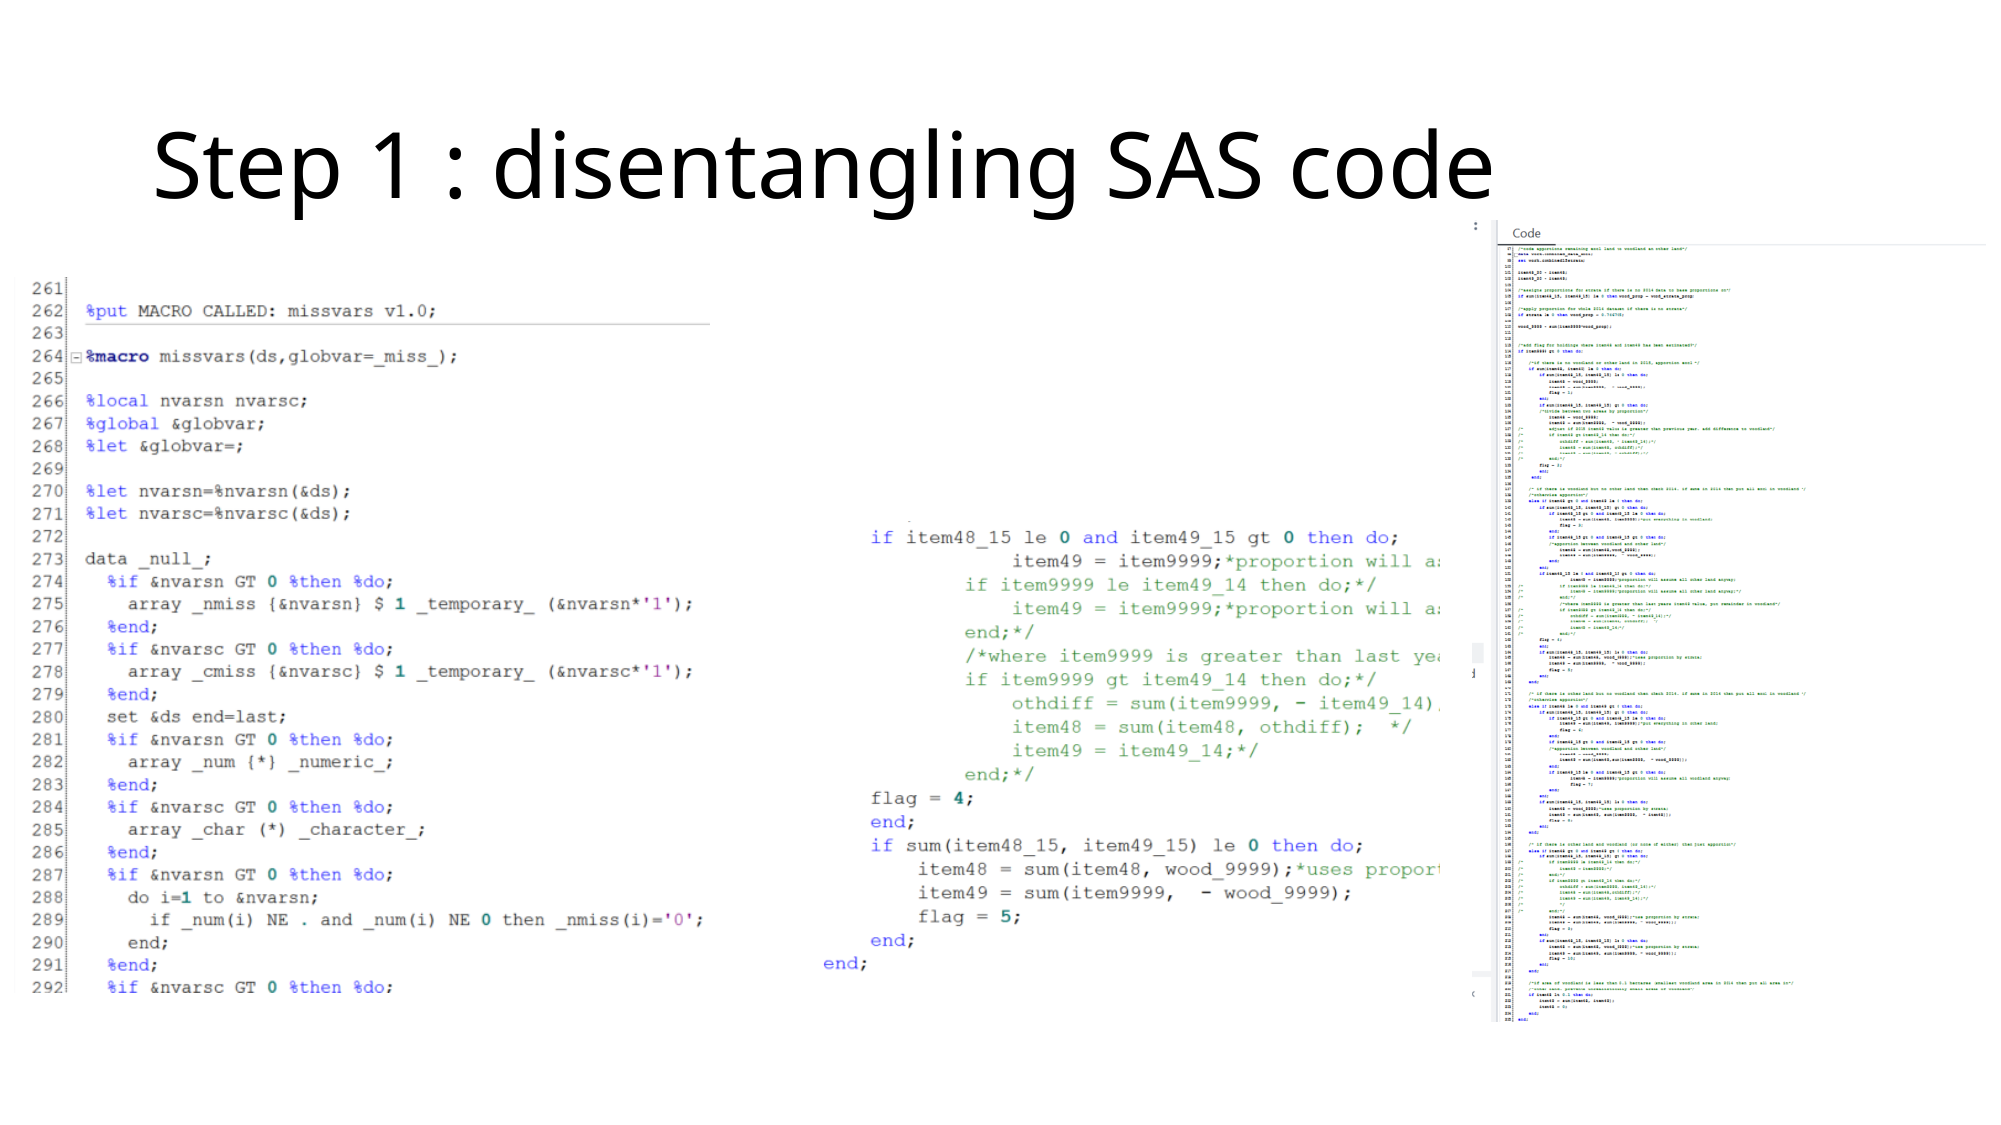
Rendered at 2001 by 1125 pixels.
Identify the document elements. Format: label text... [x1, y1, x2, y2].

picture [1472, 220, 1986, 1022]
title Step 1 : disentangling SAS code [137, 59, 1863, 278]
picture [823, 521, 1440, 995]
picture [13, 277, 710, 993]
